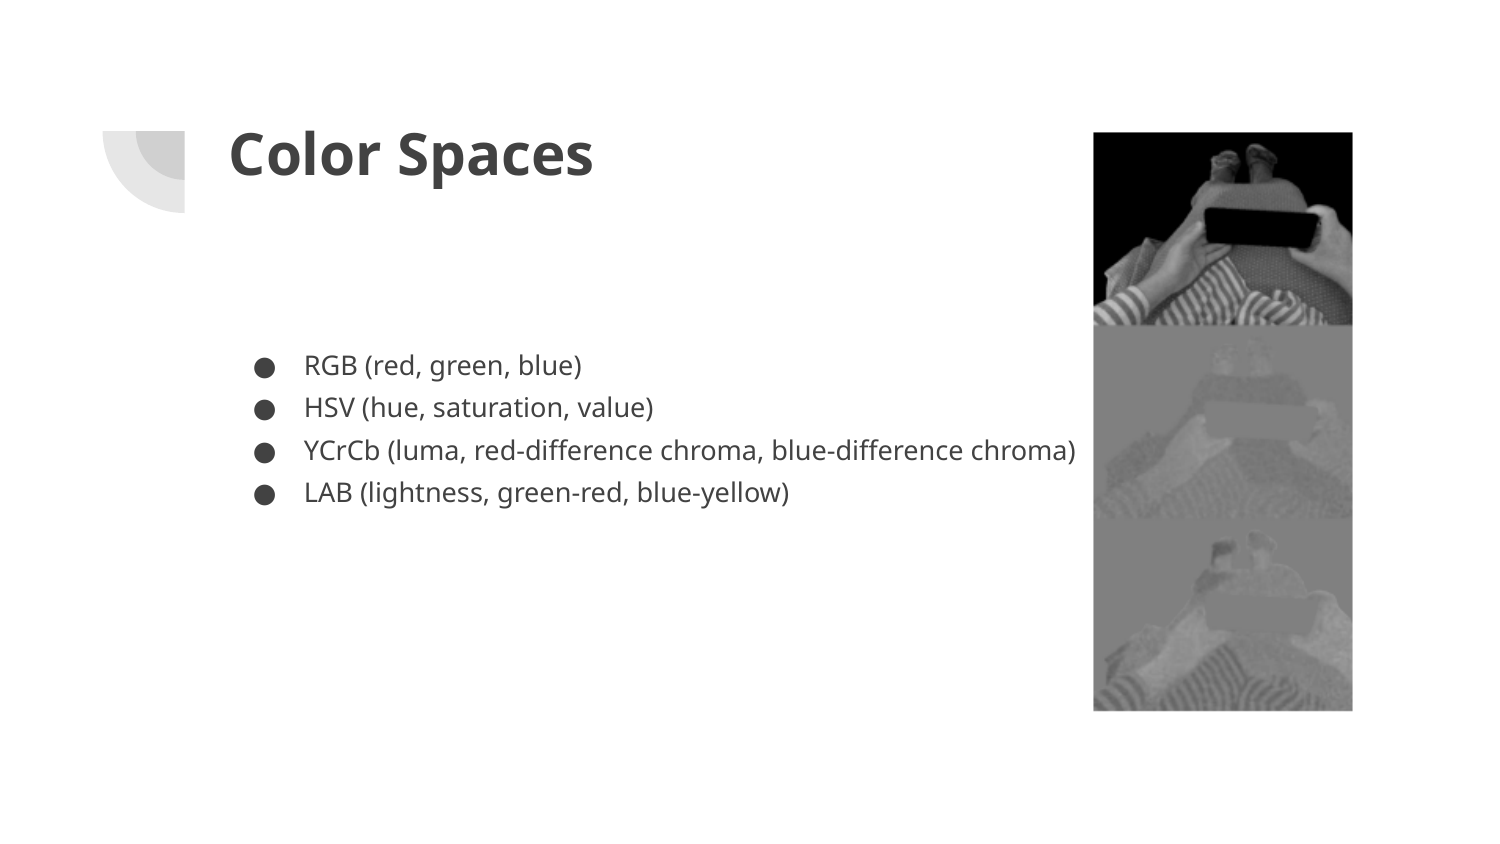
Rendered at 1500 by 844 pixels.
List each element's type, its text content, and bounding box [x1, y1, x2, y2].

list RGB (red, green, blue) HSV (hue, saturation, value) YCrCb (luma, red-difference chroma, blue-difference chroma) LAB (lightness, green-red, blue-yellow) [213, 326, 1368, 744]
title Color Spaces [213, 98, 1368, 263]
picture [1078, 116, 1367, 727]
